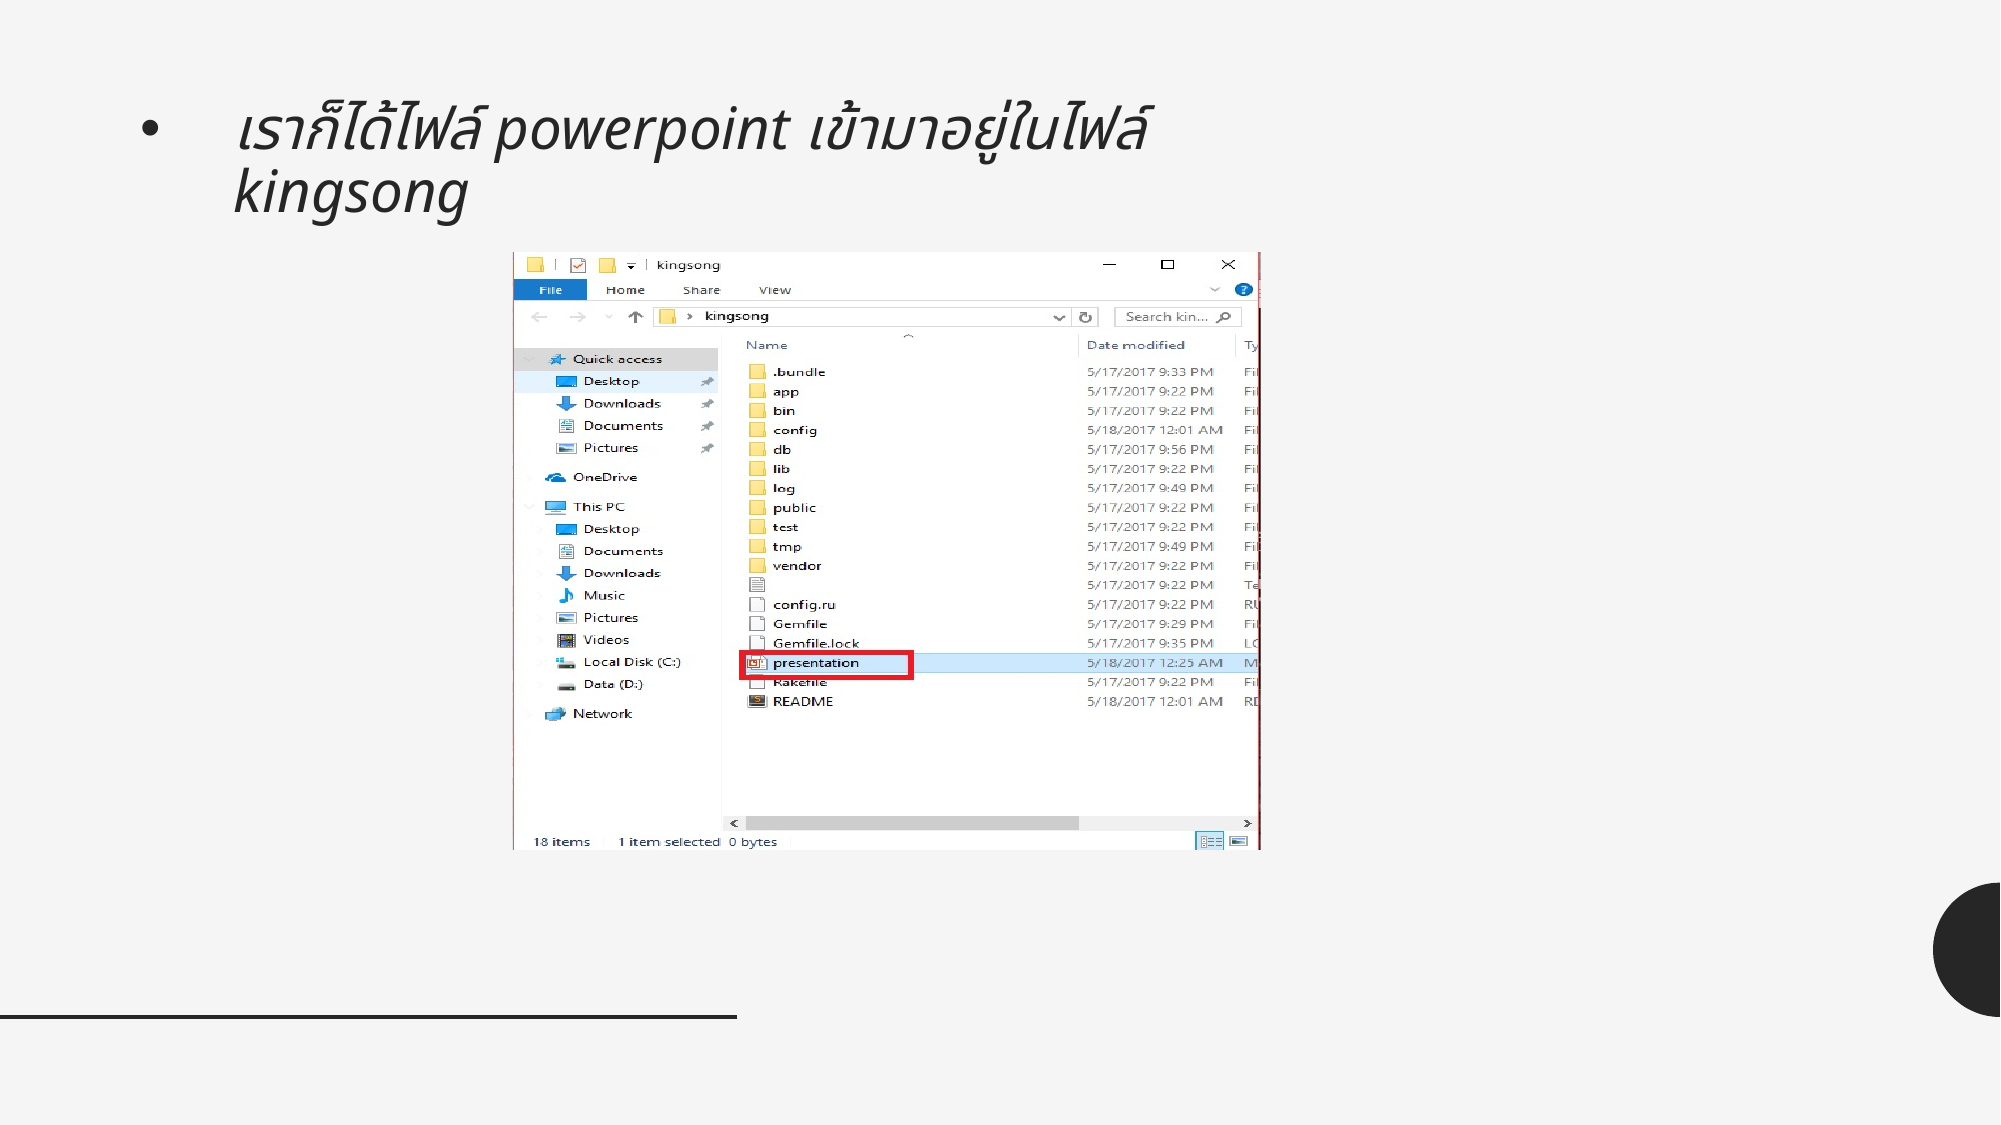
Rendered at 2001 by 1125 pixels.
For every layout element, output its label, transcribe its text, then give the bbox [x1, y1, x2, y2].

title เราก็ได้ไฟล์ powerpoint เข้ามาอยู่ในไฟล์ kingsong [125, 91, 1360, 905]
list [512, 252, 1261, 850]
